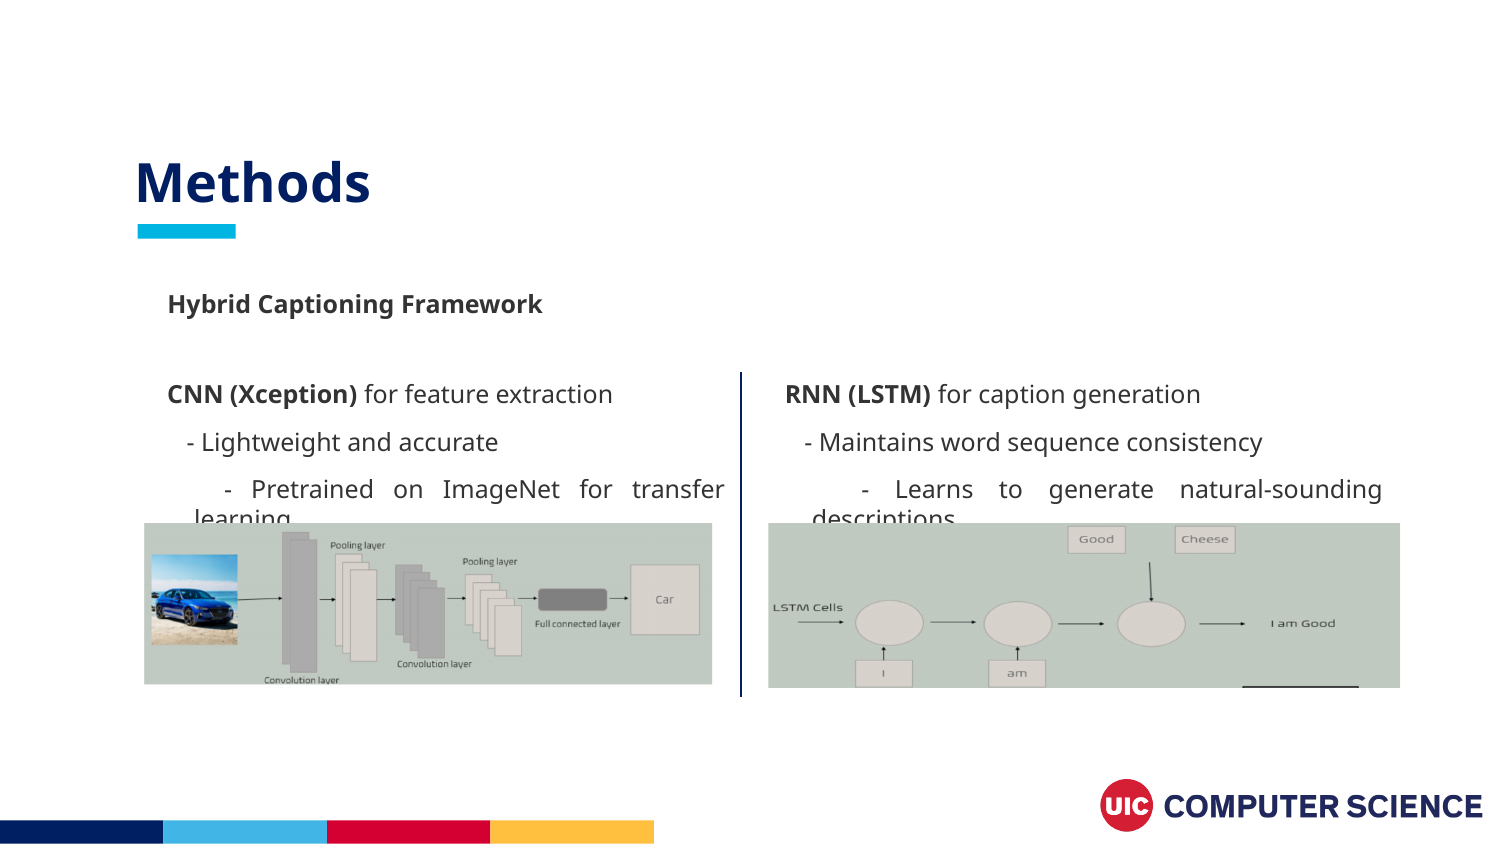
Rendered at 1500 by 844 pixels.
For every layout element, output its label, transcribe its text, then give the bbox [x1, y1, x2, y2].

list Hybrid Captioning Framework [99, 259, 1401, 759]
picture [1087, 765, 1500, 844]
subtitle Methods [122, 147, 978, 259]
picture [144, 523, 714, 688]
table_header CNN (Xception) for feature extraction - Lightweight and accurate - Pretrained on ImageNet for transfer learning [123, 372, 740, 697]
picture [768, 523, 1401, 688]
table_header RNN (LSTM) for caption generation - Maintains word sequence consistency - Learns to generate natural-sounding descriptions [742, 372, 1399, 697]
